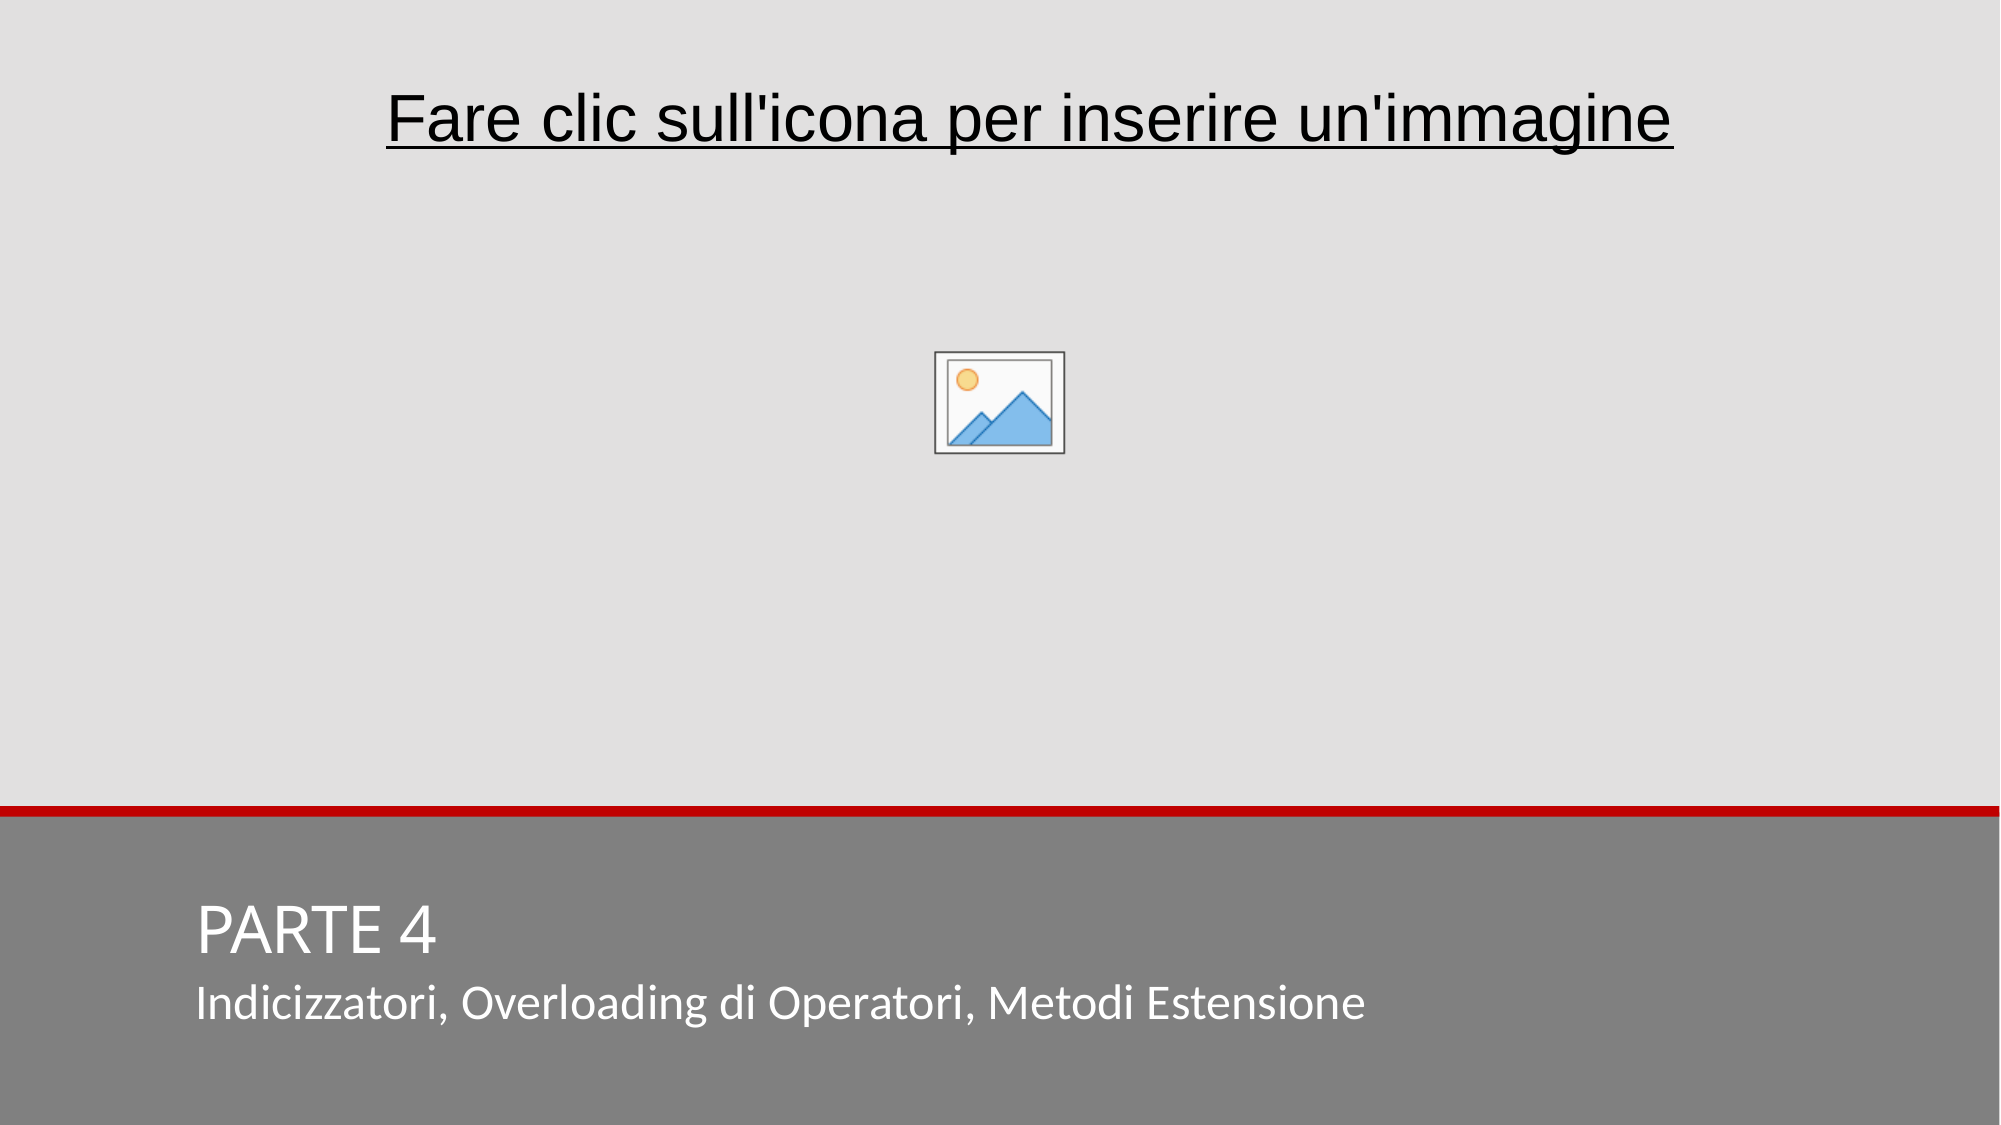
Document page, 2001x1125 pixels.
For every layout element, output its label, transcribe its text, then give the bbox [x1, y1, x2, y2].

title PARTE 4 [180, 832, 1839, 968]
picture [0, 0, 2000, 807]
list Indicizzatori, Overloading di Operatori, Metodi Estensione [180, 968, 1839, 1067]
